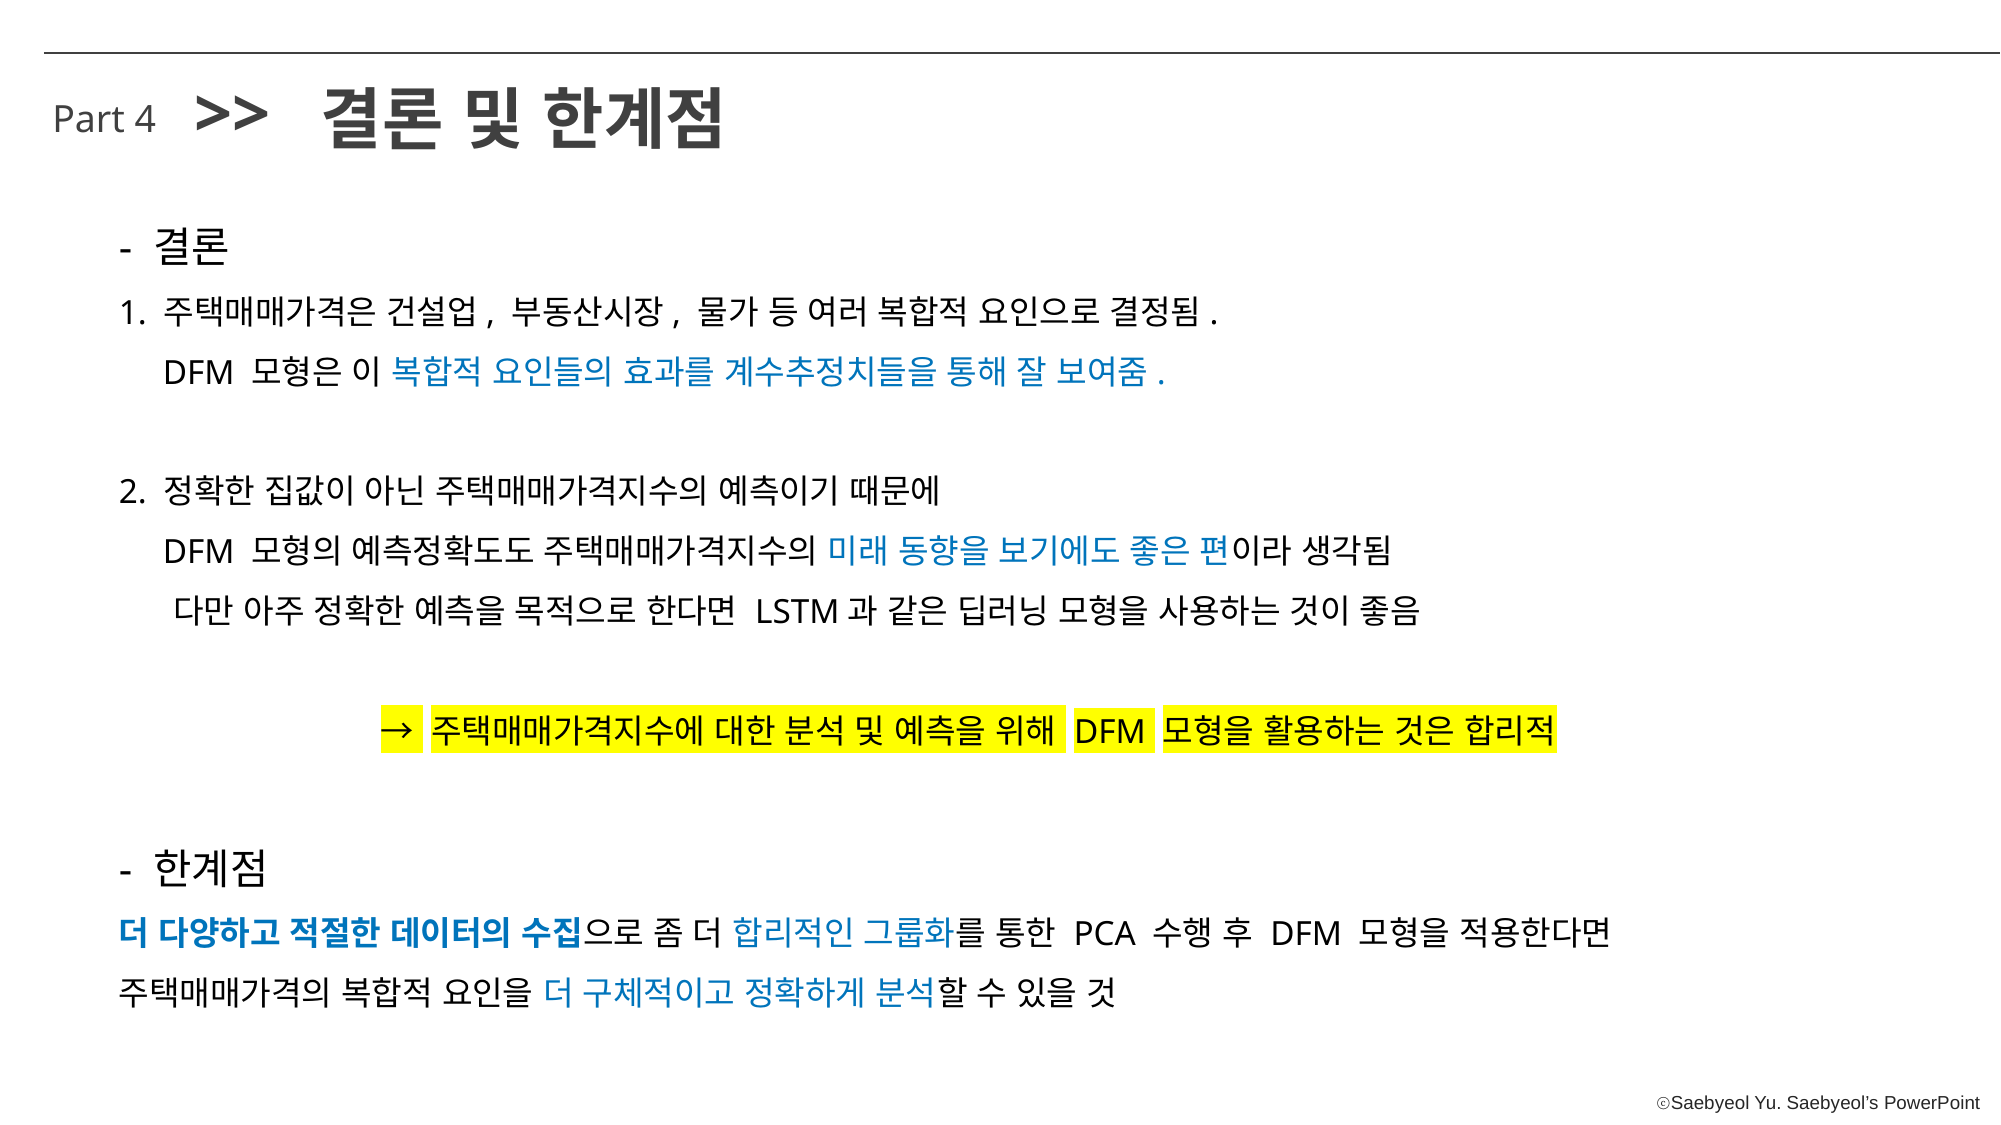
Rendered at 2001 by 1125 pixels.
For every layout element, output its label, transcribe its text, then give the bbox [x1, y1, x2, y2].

text_box - 결론 1. 주택매매가격은 건설업, 부동산시장, 물가 등 여러 복합적 요인으로 결정됨. DFM 모형은 이 복합적 요인들의 효과를 계수추정치들을 통해 잘 보여줌. 2. 정확한 집값이 아닌 주택매매가격지수의 예측이기 때문에 DFM 모형의 예측정확도도 주택매매가격지수의 미래 동향을 보기에도 좋은 편이라 생각됨 다만 아주 정확한 예측을 목적으로 한다면 LSTM과 같은 딥러닝 모형을 사용하는 것이 좋음 → 주택매매가격지수에 대한 분석 및 예측을 위해 DFM 모형을 활용하는 것은 합리적 - 한계점 더 다양하고 적절한 데이터의 수집으로 좀 더 합리적인 그룹화를 통한 PCA 수행 후 DFM 모형을 적용한다면 주택매매가격의 복합적 요인을 더 구체적이고 정확하게 분석할 수 있을 것 [104, 188, 1833, 1020]
text_box 결론 및 한계점 [306, 69, 743, 165]
text_box Part 4 [37, 87, 171, 147]
text_box >> [179, 63, 286, 159]
